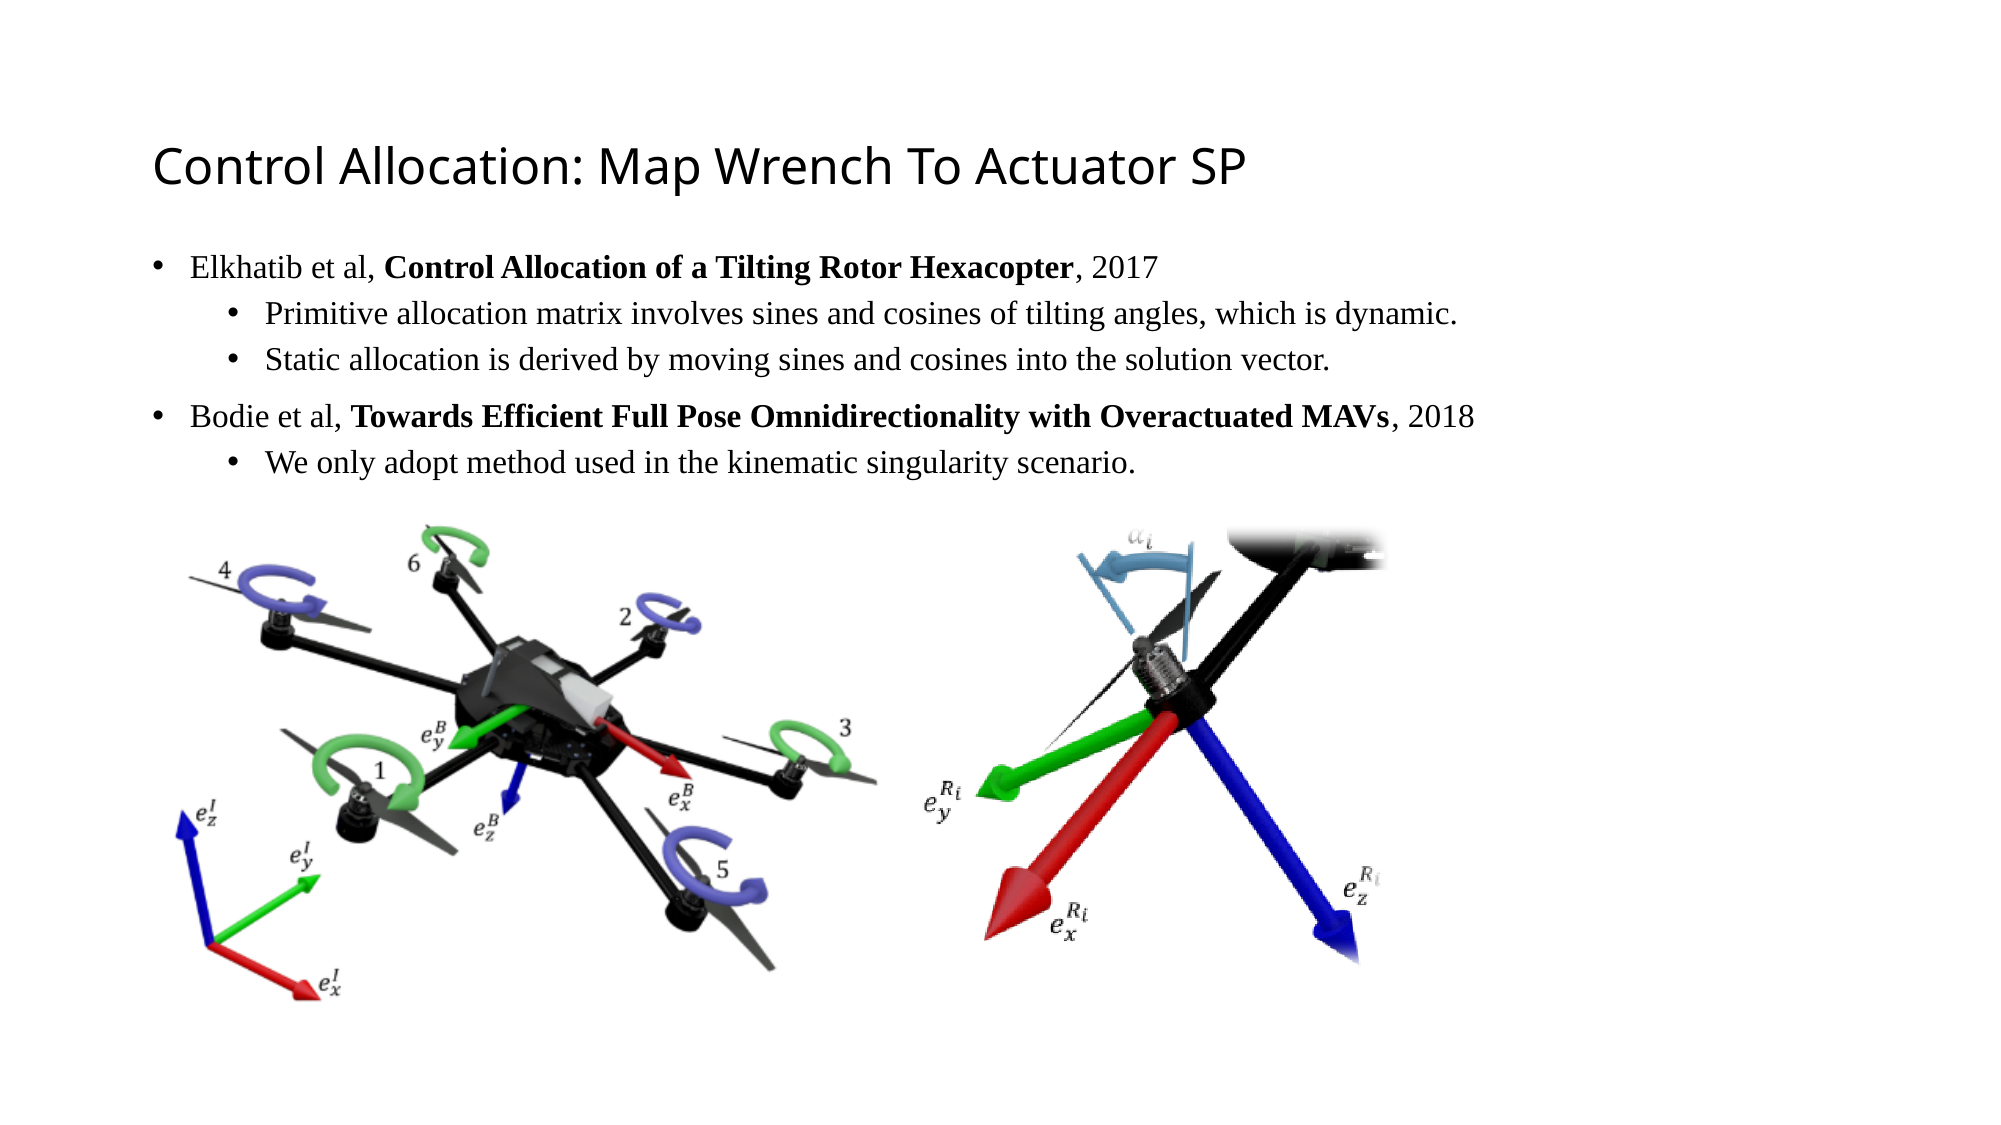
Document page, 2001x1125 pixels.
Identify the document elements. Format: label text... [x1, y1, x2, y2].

picture [897, 524, 1390, 974]
list Elkhatib et al, Control Allocation of a Tilting Rotor Hexacopter, 2017 Primitive allocation matrix involves sines and cosines of tilting angles, which is dynamic. Static allocation is derived by moving sines and cosines into the solution vector. Bodie et al, Towards Efficient Full Pose Omnidirectionality with Overactuated MAVs, 2018 We only adopt method used in the kinematic singularity scenario. [137, 242, 1863, 548]
picture [137, 489, 888, 1024]
title Control Allocation: Map Wrench To Actuator SP [137, 59, 1863, 242]
